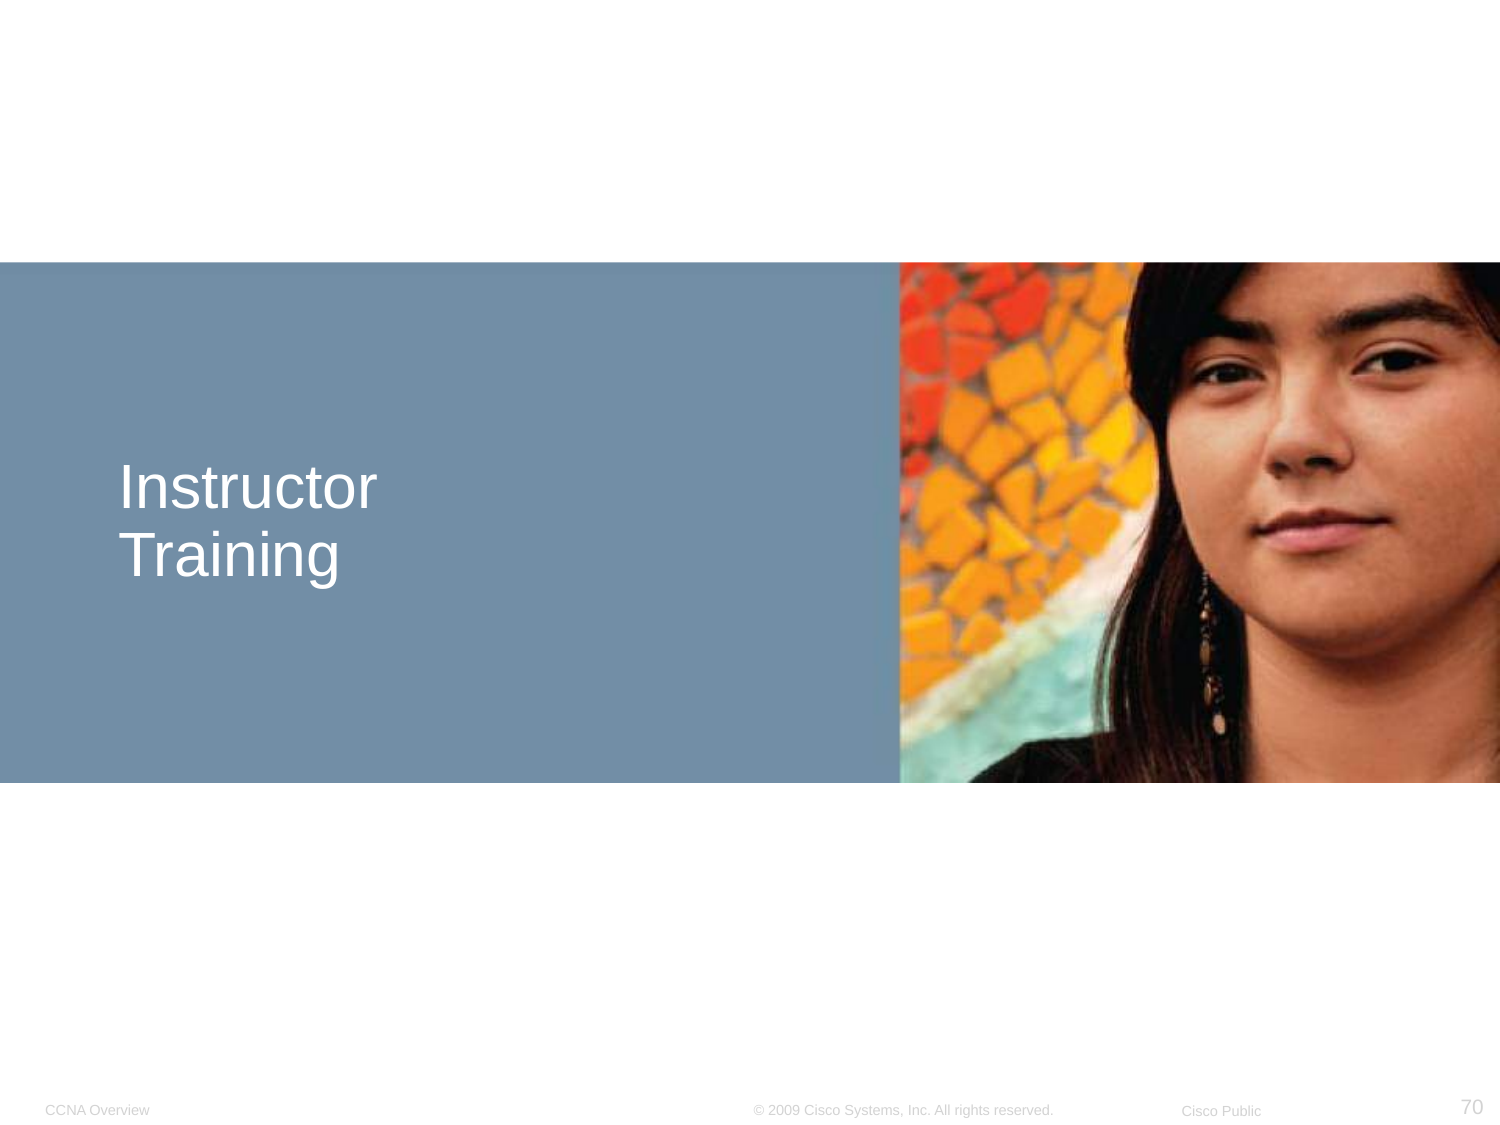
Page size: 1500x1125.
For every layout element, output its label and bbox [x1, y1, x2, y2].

text_box [0, 0, 1500, 262]
picture [0, 262, 1500, 783]
